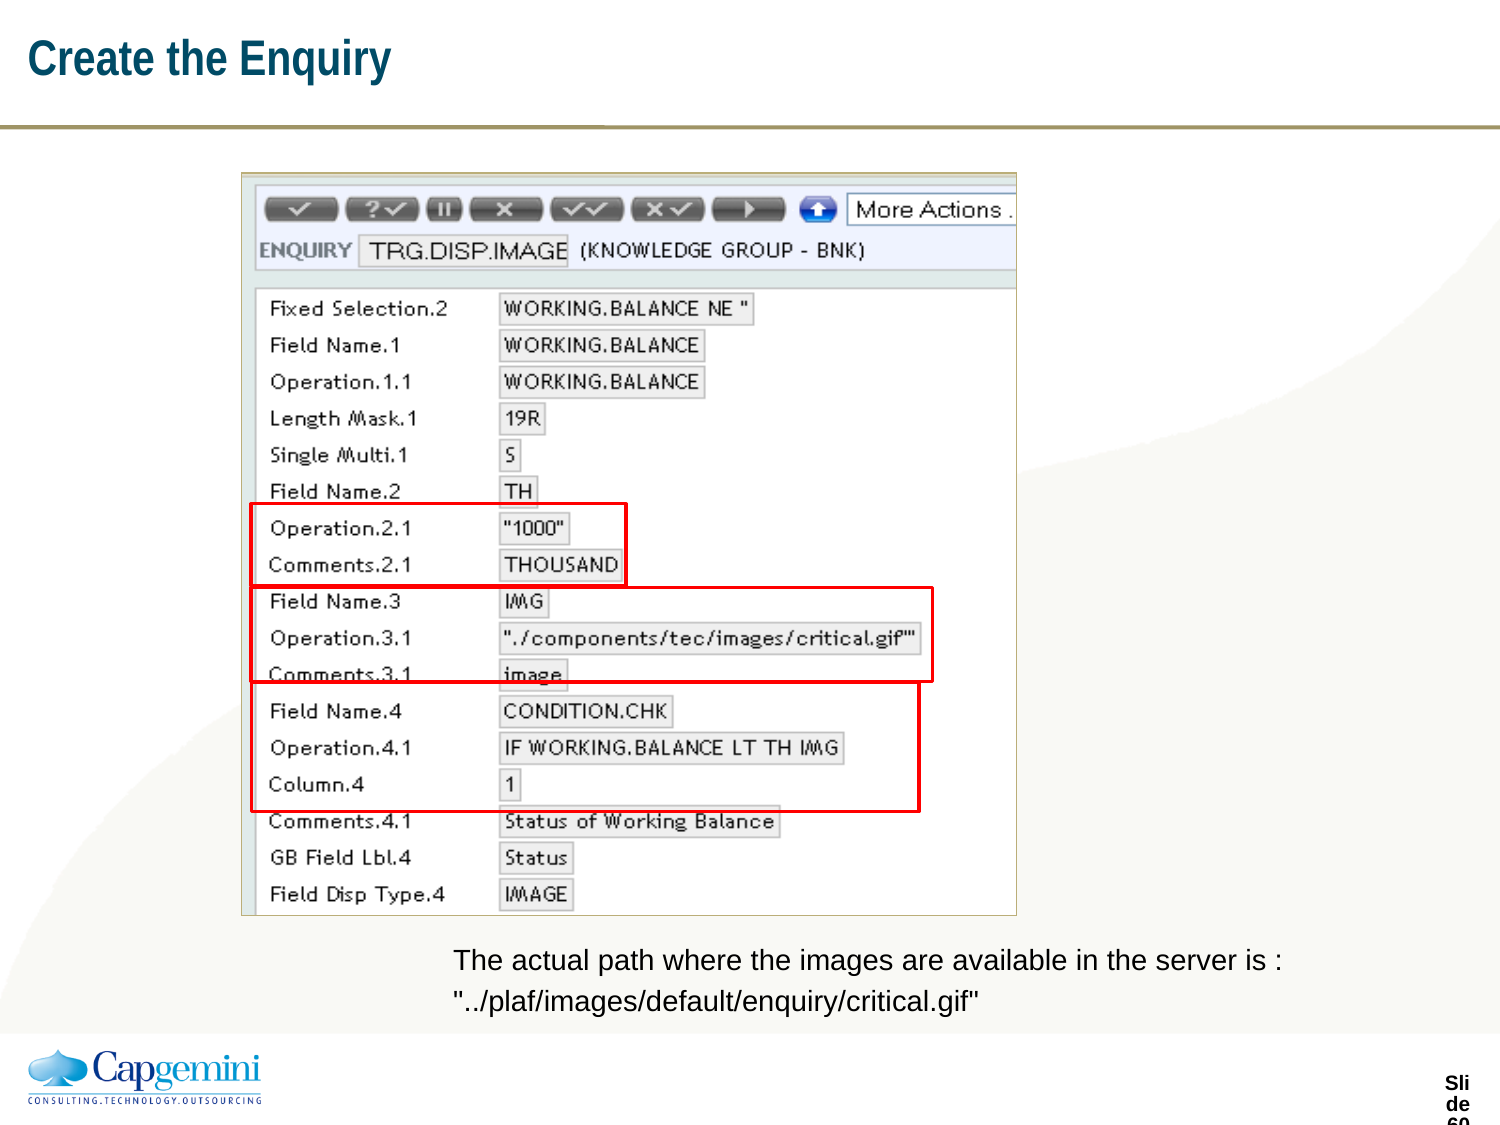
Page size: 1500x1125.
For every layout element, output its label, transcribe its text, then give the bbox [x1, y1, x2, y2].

title Create the Enquiry [12, 23, 1163, 87]
list The actual path where the images are available in the server is : "../plaf/images/default/enquiry/critical.gif" [437, 933, 1302, 982]
slide_number Slide 59 [1438, 1094, 1478, 1117]
picture [0, 130, 1500, 1125]
picture [0, 0, 1500, 125]
